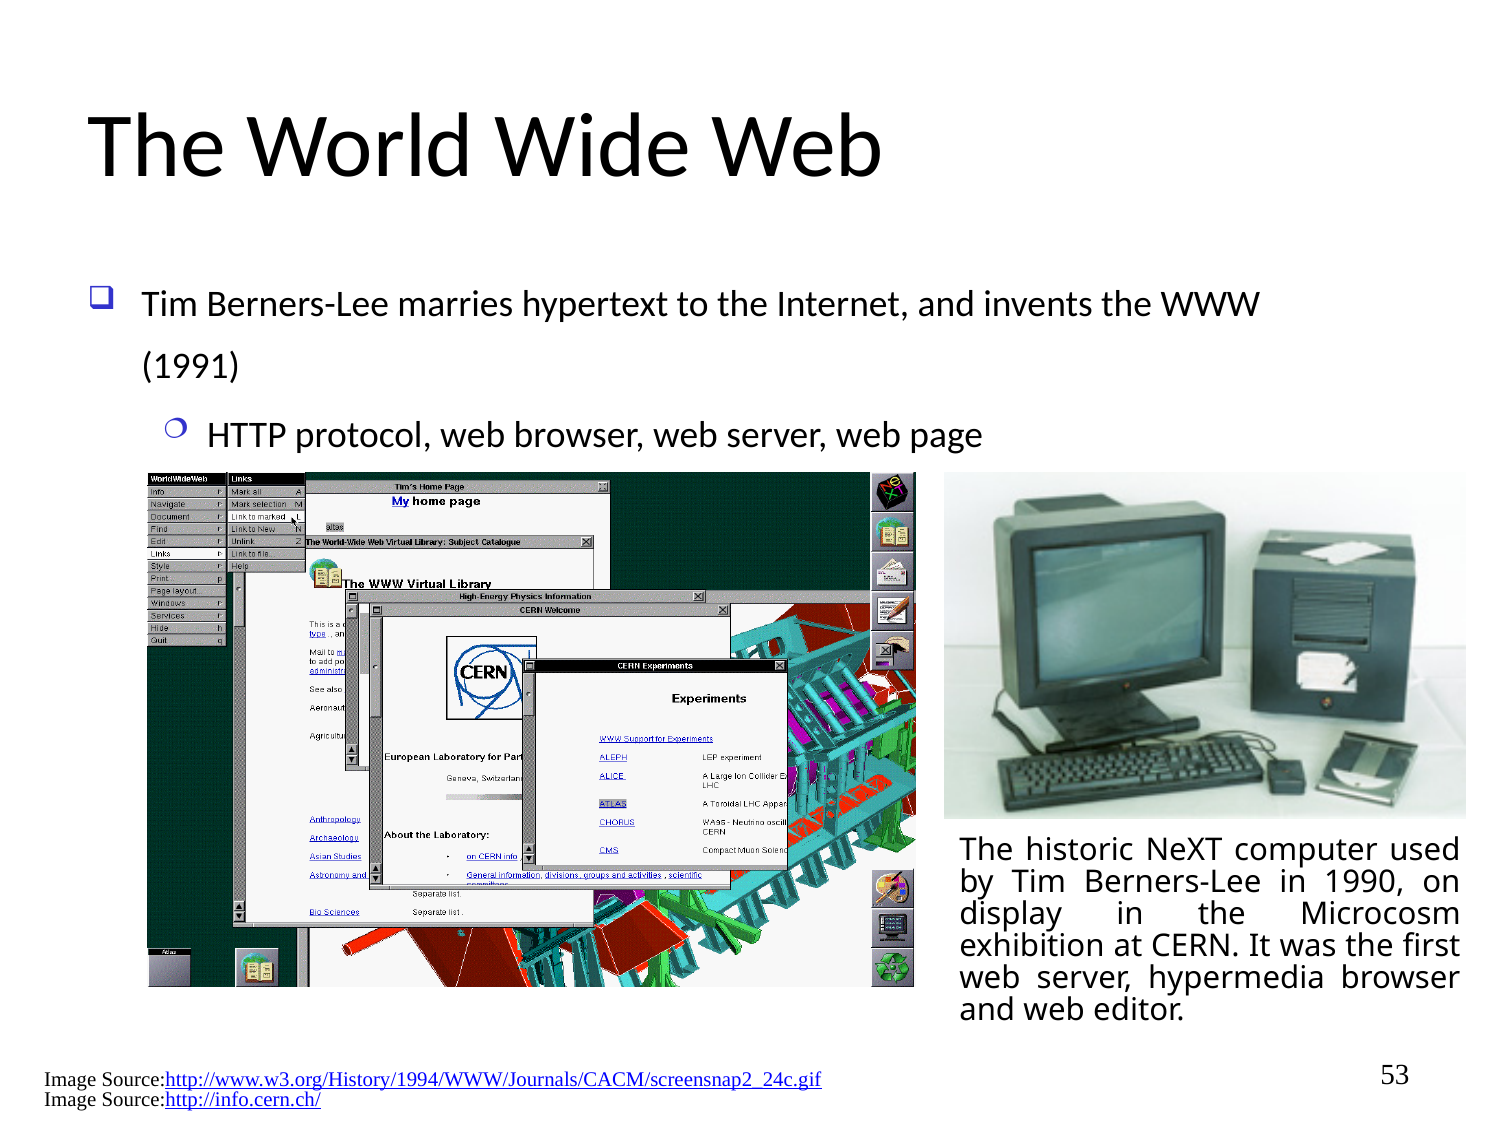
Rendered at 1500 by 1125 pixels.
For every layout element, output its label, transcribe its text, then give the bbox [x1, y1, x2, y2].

slide_number 53 [1074, 1072, 1425, 1103]
text_box The historic NeXT computer used by Tim Berners-Lee in 1990, on display in the Microcosm exhibition at CERN. It was the first web server, hypermedia browser and web editor. [944, 826, 1477, 1072]
title The World Wide Web [87, 0, 1362, 262]
picture [147, 472, 916, 988]
list Tim Berners-Lee marries hypertext to the Internet, and invents the WWW (1991) HTTP protocol, web browser, web server, web page [87, 262, 1362, 503]
text_box Image Source:http://www.w3.org/History/1994/WWW/Journals/CACM/screensnap2_24c.gif Image Source:http://info.cern.ch/ [29, 1062, 1034, 1122]
picture [944, 472, 1466, 819]
